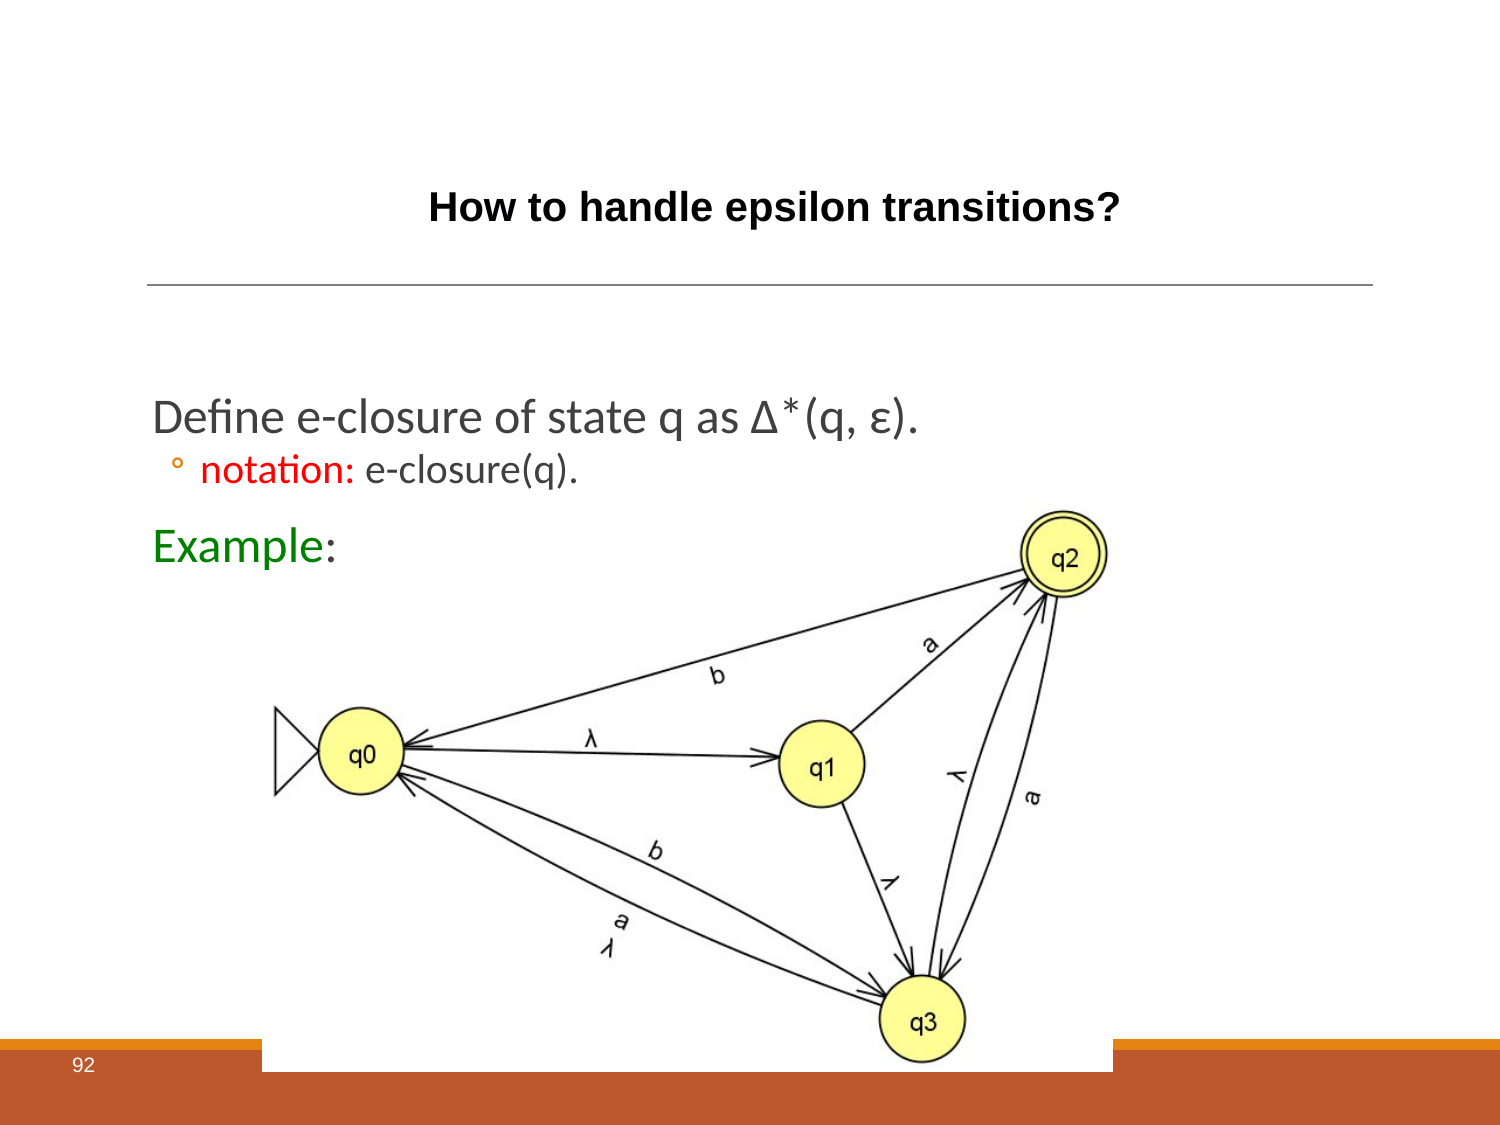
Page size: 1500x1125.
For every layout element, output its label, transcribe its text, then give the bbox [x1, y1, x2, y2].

text_box 92 [13, 1023, 111, 1105]
title How to handle epsilon transitions? [125, 50, 1425, 238]
list Define e-closure of state q as Δ*(q, ε). notation: e-closure(q). Example: [137, 387, 1350, 600]
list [262, 462, 1113, 1073]
